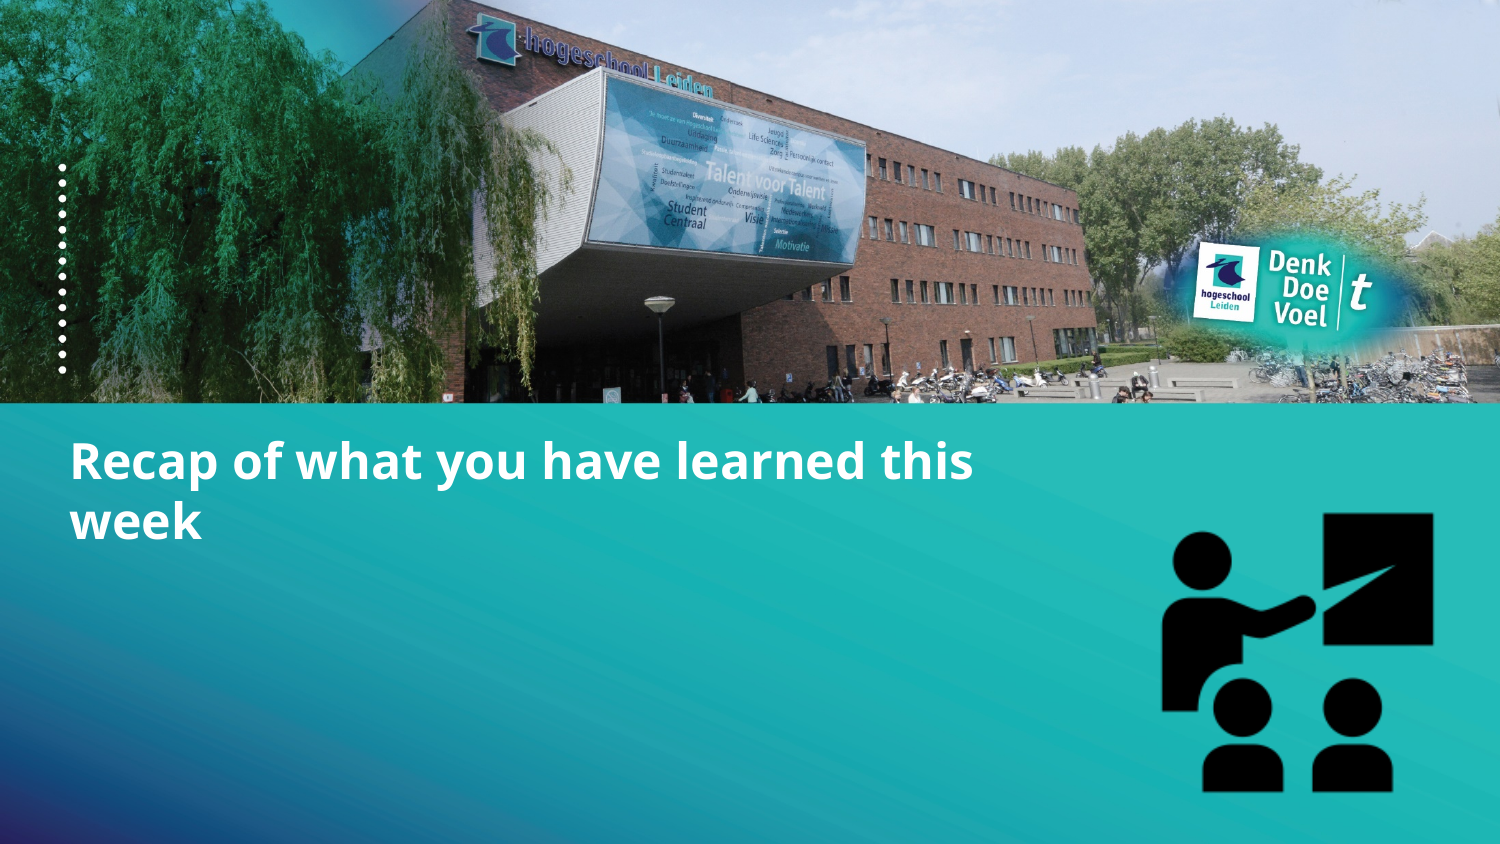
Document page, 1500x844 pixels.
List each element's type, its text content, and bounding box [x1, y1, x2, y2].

picture [0, 0, 1500, 844]
subtitle Recap of what you have learned this week [54, 421, 1131, 638]
